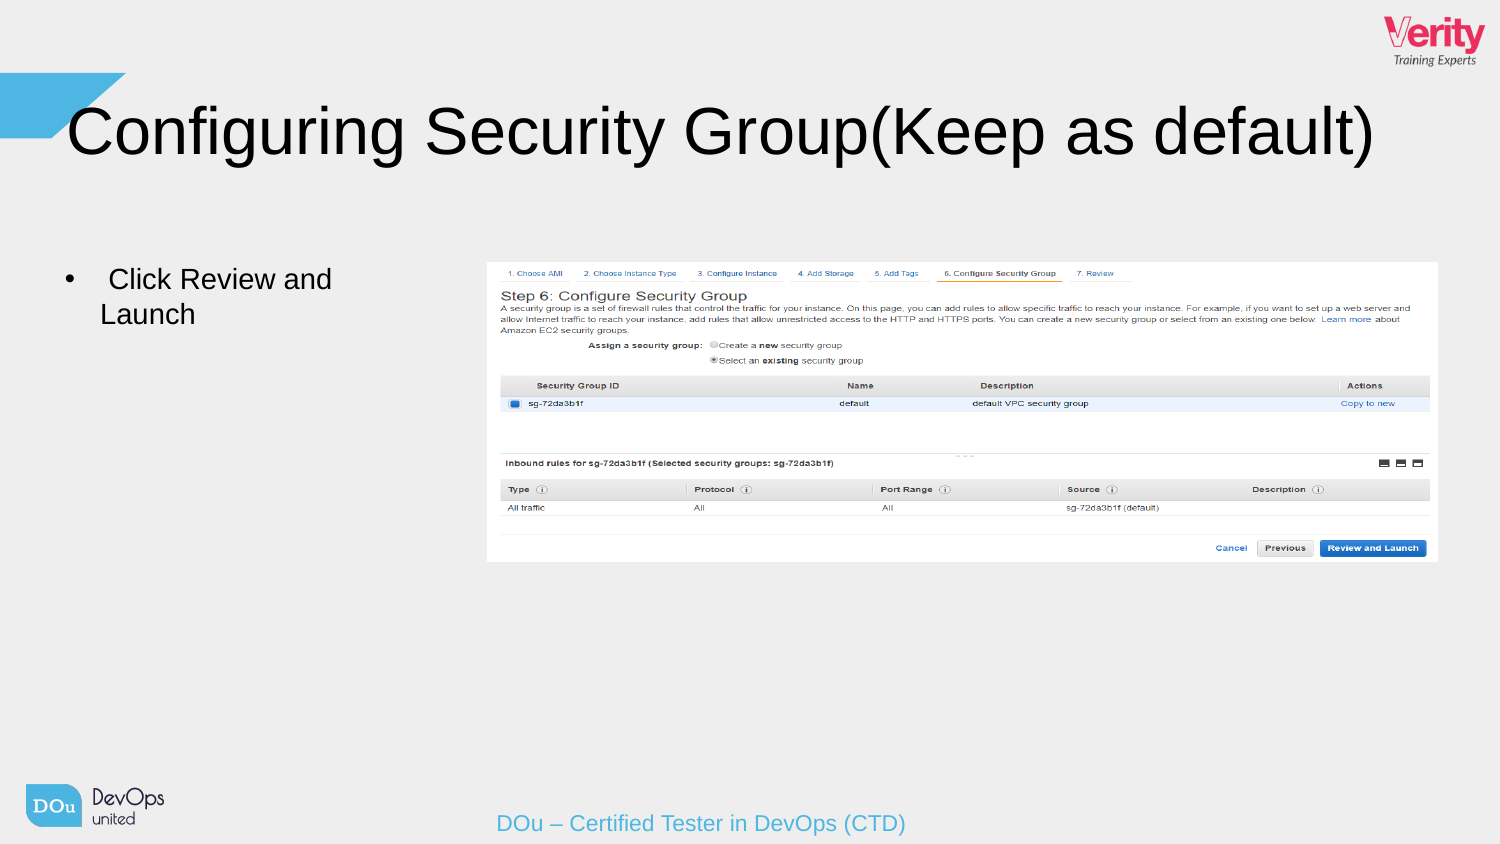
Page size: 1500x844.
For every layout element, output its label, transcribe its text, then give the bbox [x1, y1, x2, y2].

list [487, 262, 1438, 562]
text_box Click Review and Launch [49, 253, 350, 338]
title Configuring Security Group(Keep as default) [51, 72, 1449, 167]
picture [1382, 0, 1487, 95]
picture [26, 784, 164, 827]
